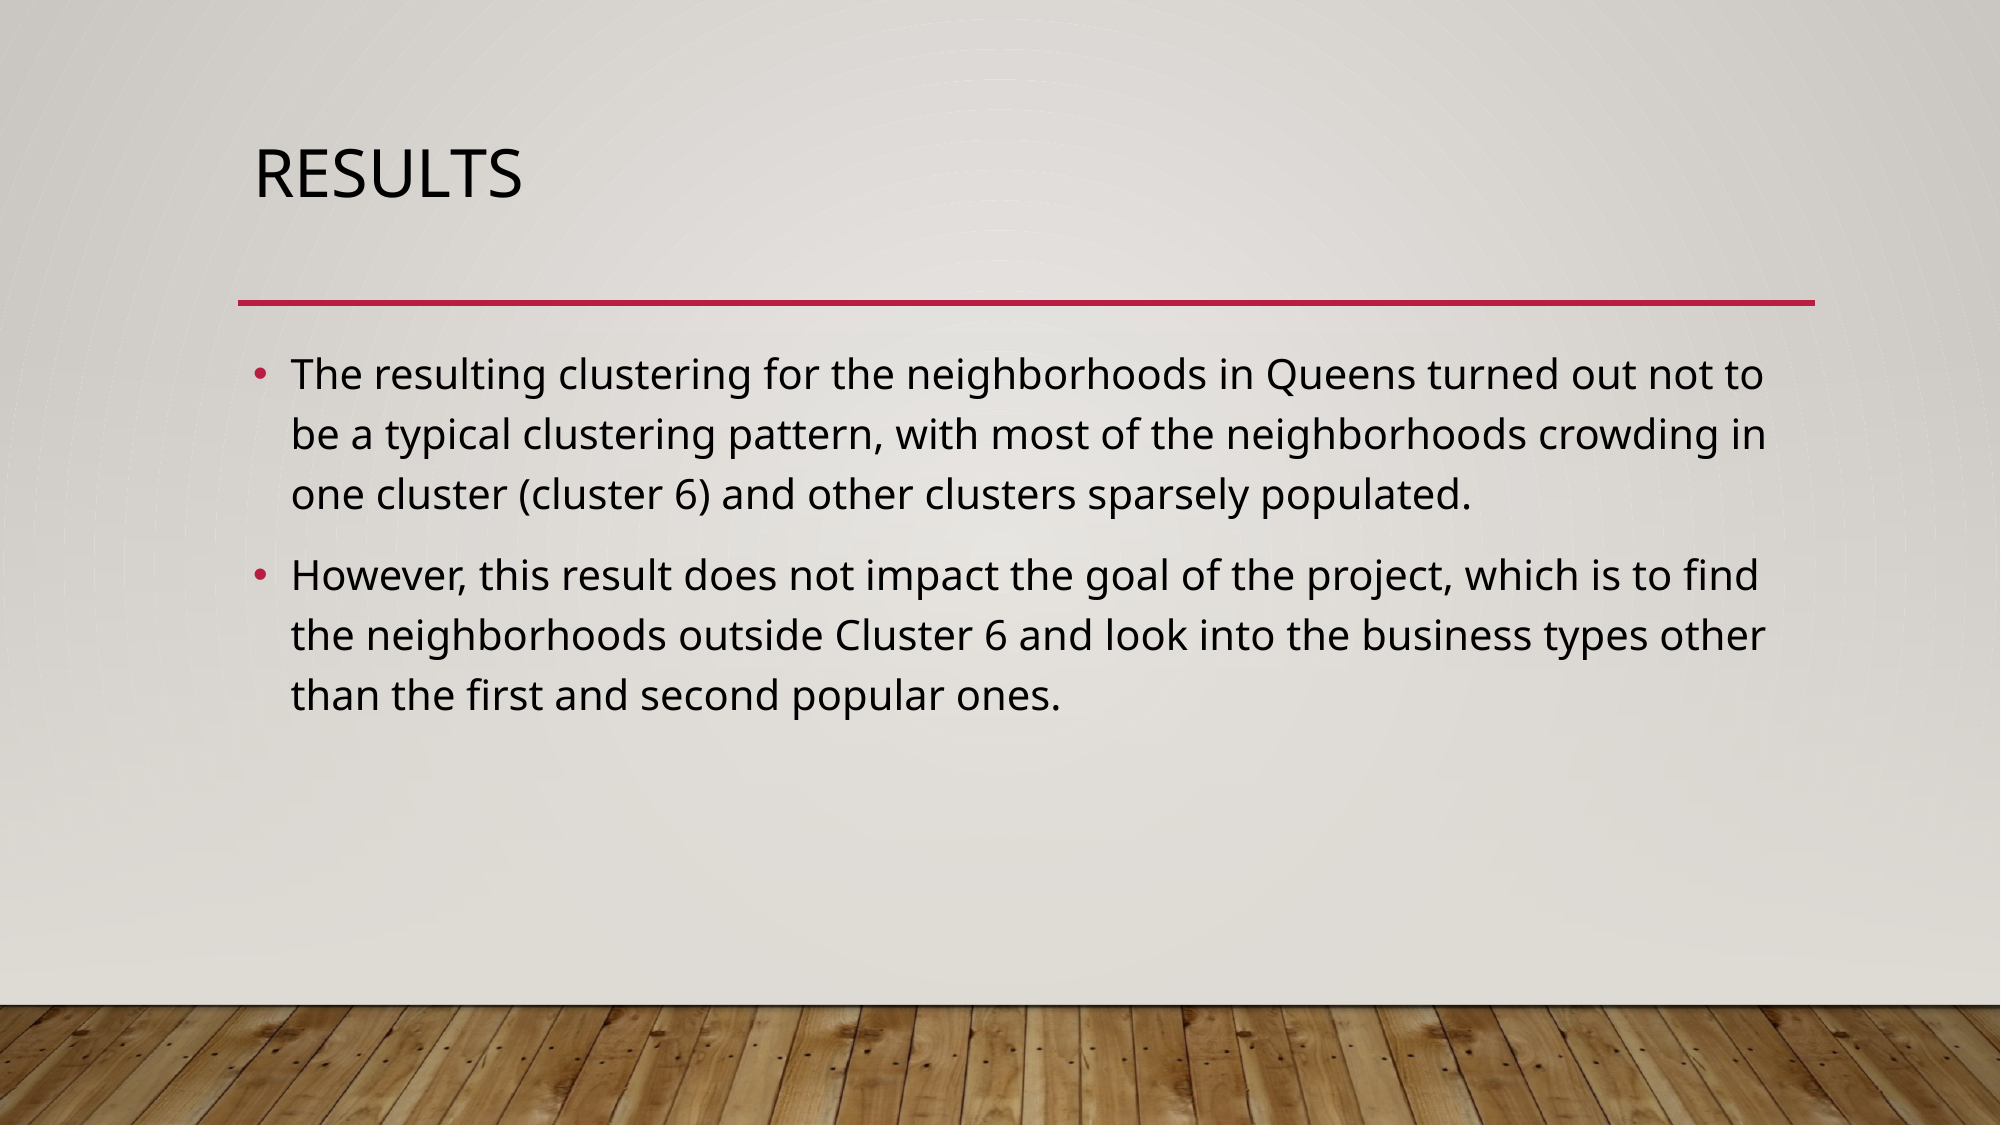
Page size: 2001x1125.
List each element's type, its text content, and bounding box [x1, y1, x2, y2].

list The resulting clustering for the neighborhoods in Queens turned out not to be a typical clustering pattern, with most of the neighborhoods crowding in one cluster (cluster 6) and other clusters sparsely populated. However, this result does not impact the goal of the project, which is to find the neighborhoods outside Cluster 6 and look into the business types other than the first and second popular ones. [238, 330, 1814, 897]
picture [0, 1005, 2000, 1125]
title Results [238, 131, 1814, 305]
